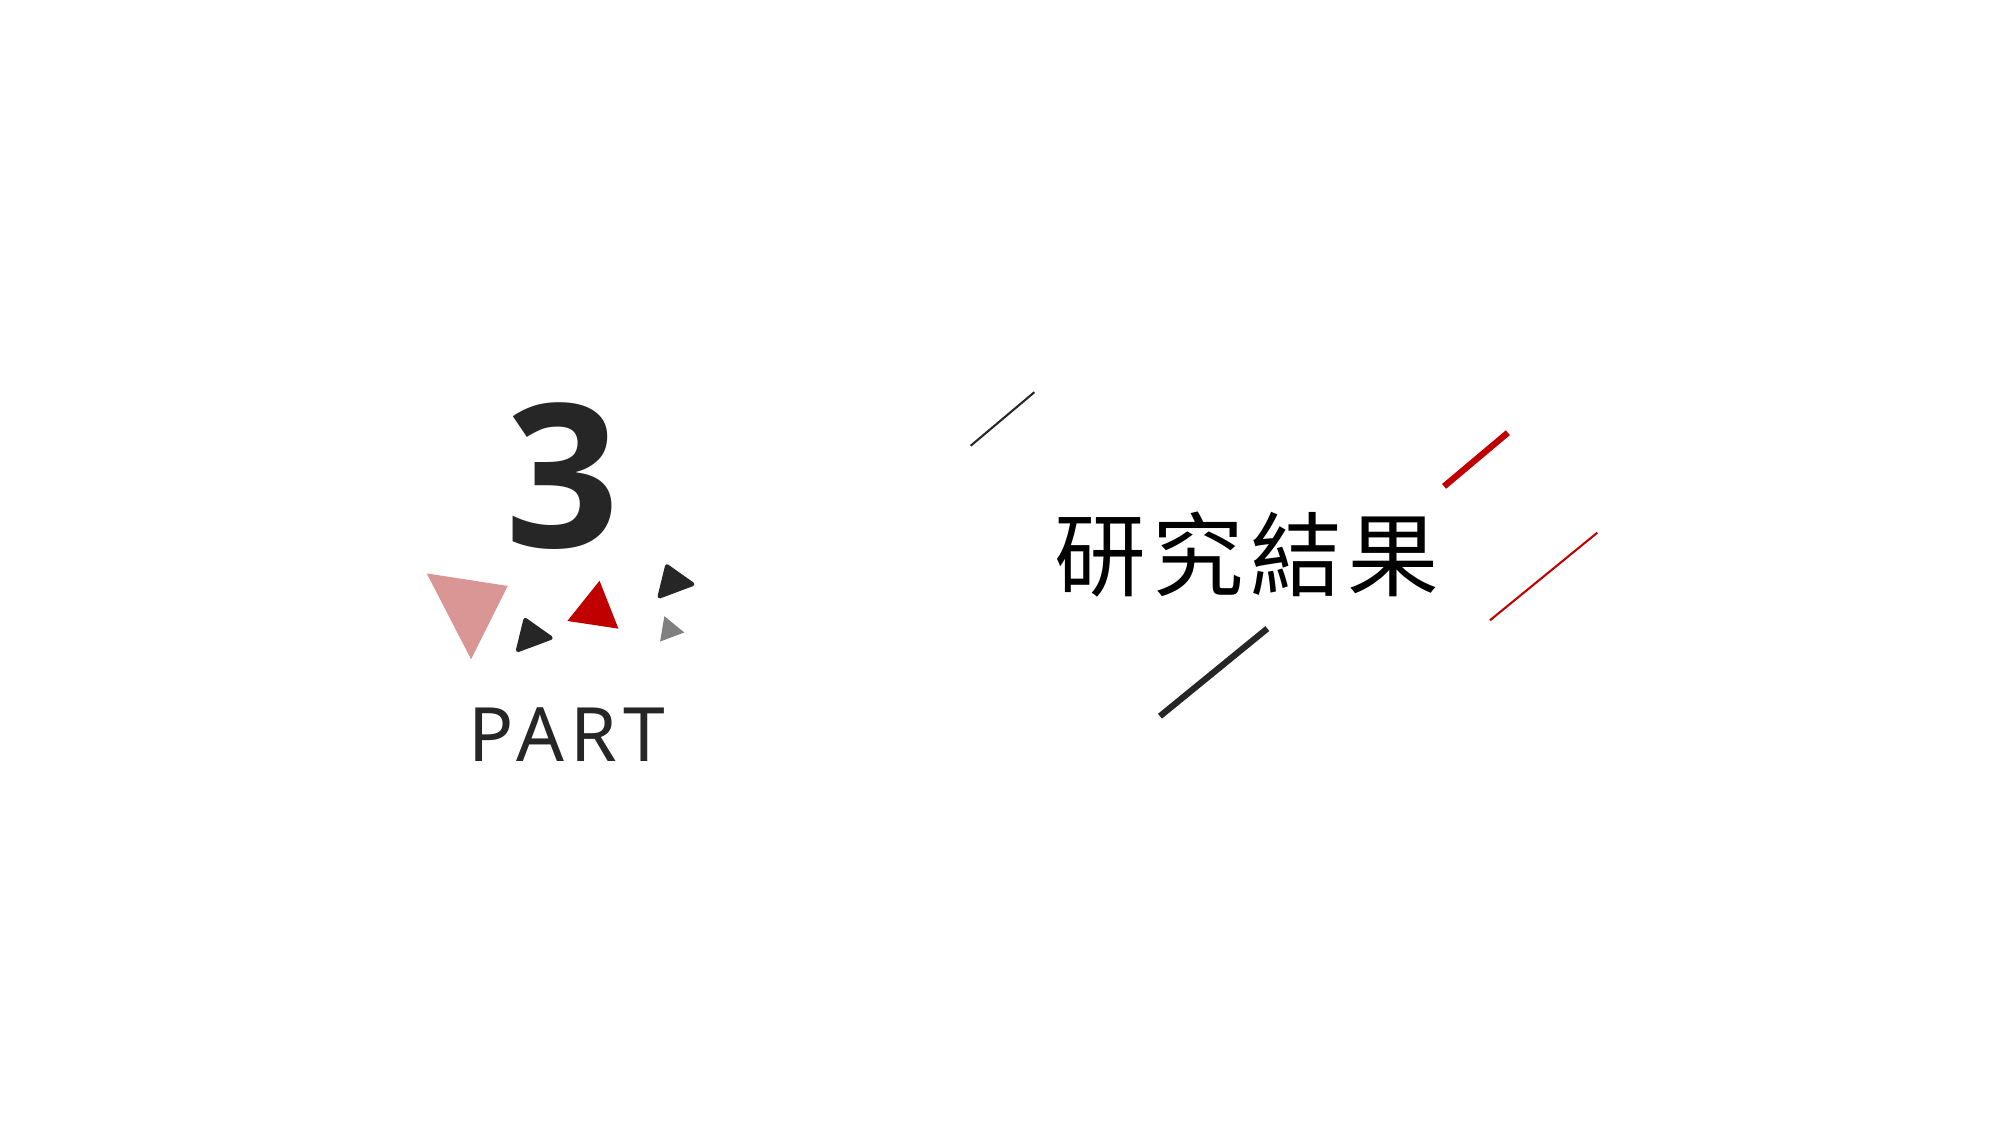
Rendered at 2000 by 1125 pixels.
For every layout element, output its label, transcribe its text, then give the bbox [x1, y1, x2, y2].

text_box [657, 564, 695, 599]
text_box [1159, 628, 1268, 717]
text_box [565, 595, 621, 631]
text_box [1443, 432, 1509, 487]
text_box 研究結果 [1039, 490, 1456, 615]
text_box [515, 618, 553, 652]
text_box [970, 391, 1035, 447]
text_box PART [454, 678, 681, 784]
text_box 3 [490, 340, 635, 595]
text_box [424, 571, 506, 662]
text_box [658, 614, 687, 644]
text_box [1489, 532, 1598, 621]
